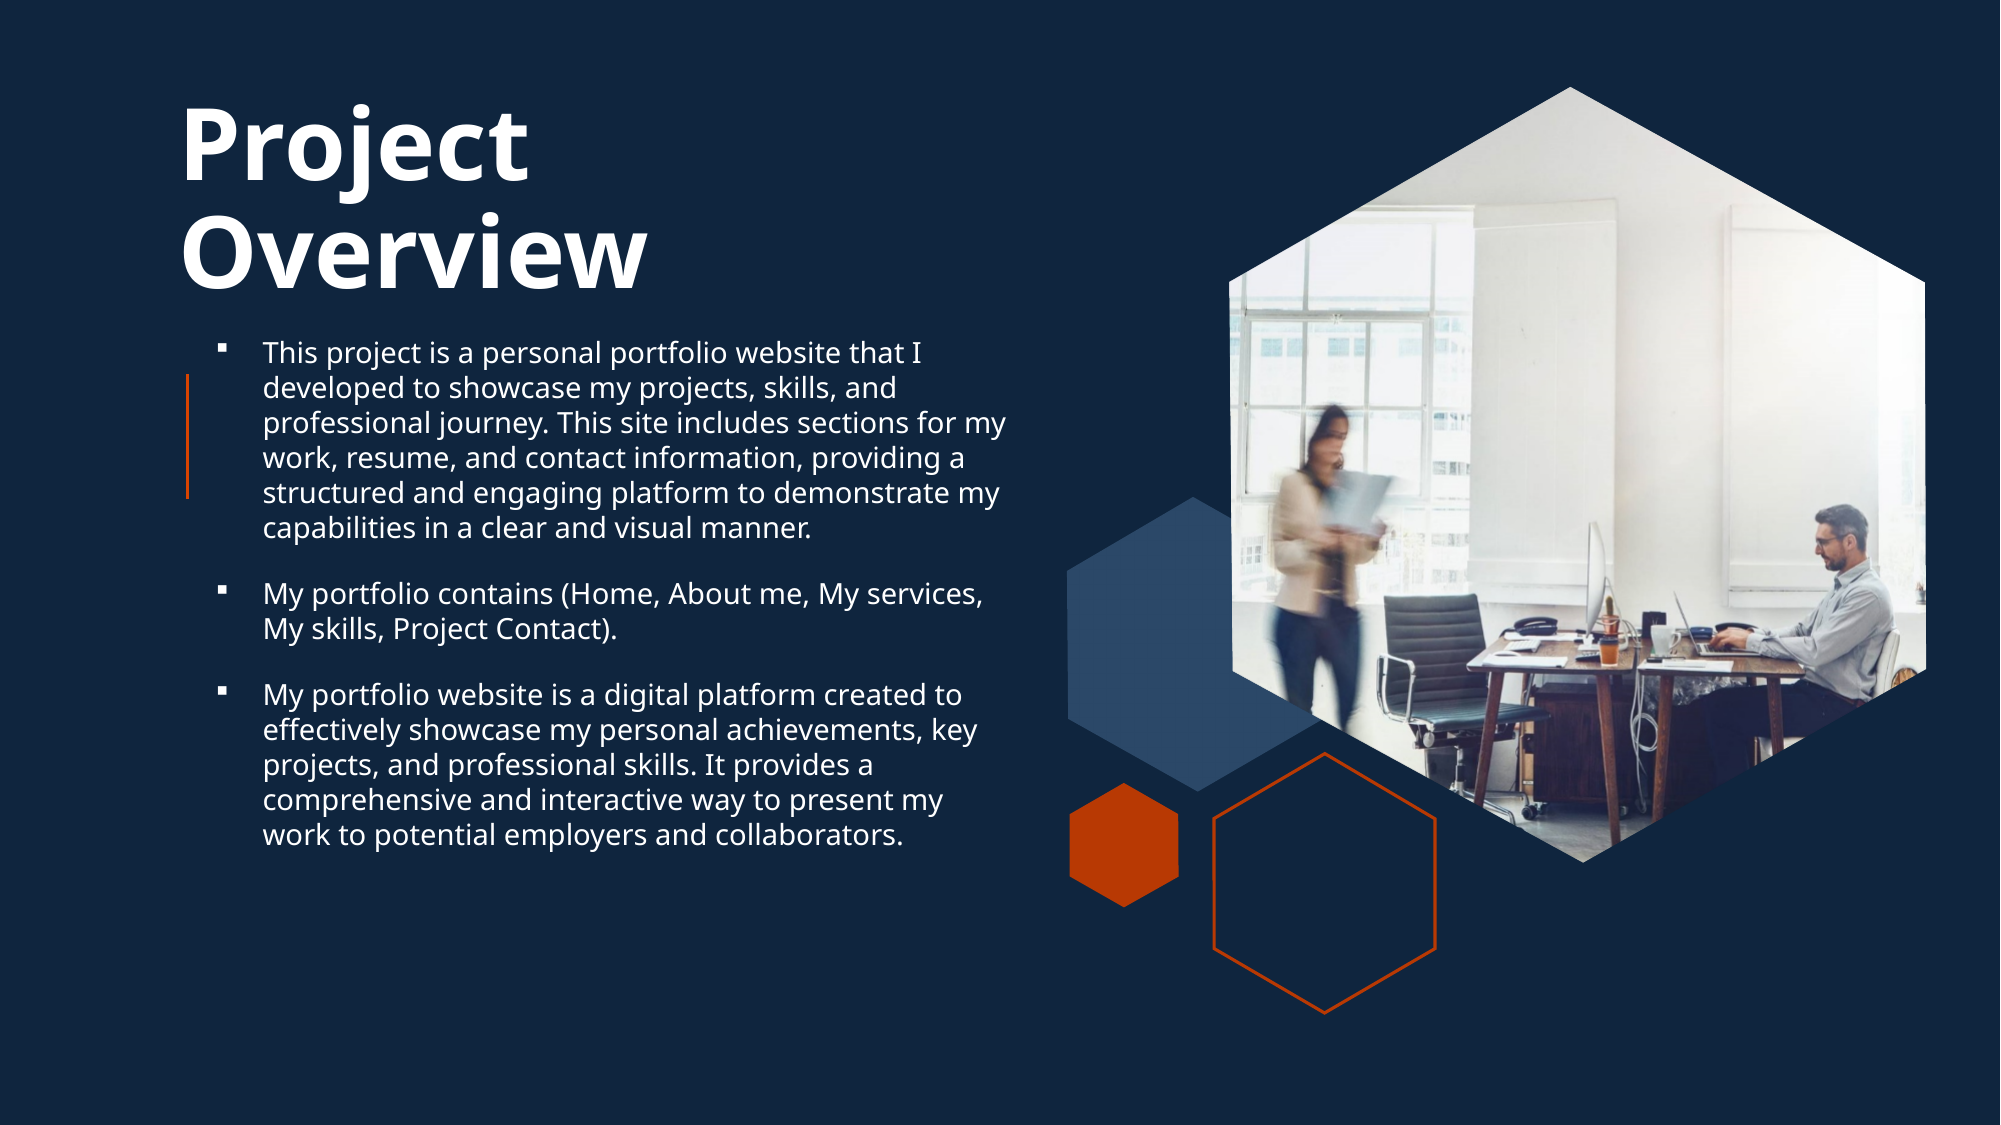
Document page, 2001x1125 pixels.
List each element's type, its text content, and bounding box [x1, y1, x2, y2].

title Project Overview [178, 86, 1004, 537]
picture [1066, 86, 1927, 863]
list This project is a personal portfolio website that I developed to showcase my projects, skills, and professional journey. This site includes sections for my work, resume, and contact information, providing a structured and engaging platform to demonstrate my capabilities in a clear and visual manner. My portfolio contains (Home, About me, My services, My skills, Project Contact). My portfolio website is a digital platform created to effectively showcase my personal achievements, key projects, and professional skills. It provides a comprehensive and interactive way to present my work to potential employers and collaborators. [200, 800, 1026, 926]
